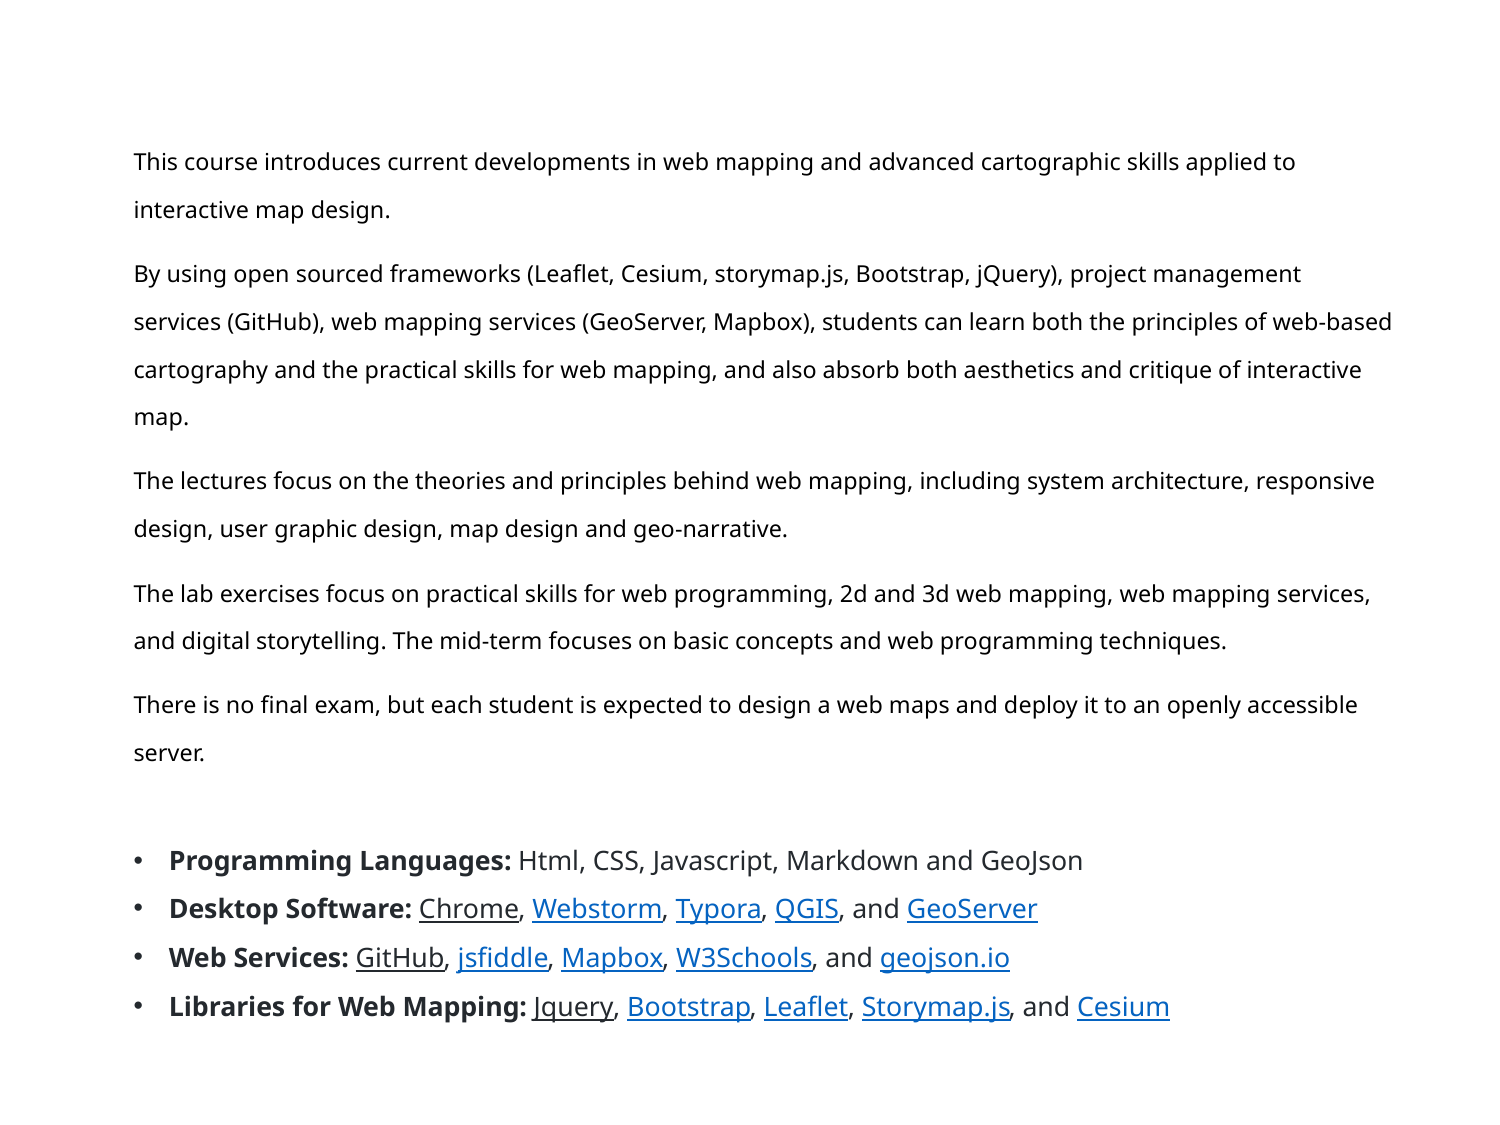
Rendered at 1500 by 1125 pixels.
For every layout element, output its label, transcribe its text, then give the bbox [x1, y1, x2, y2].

list This course introduces current developments in web mapping and advanced cartographic skills applied to interactive map design. By using open sourced frameworks (Leaflet, Cesium, storymap.js, Bootstrap, jQuery), project management services (GitHub), web mapping services (GeoServer, Mapbox), students can learn both the principles of web-based cartography and the practical skills for web mapping, and also absorb both aesthetics and critique of interactive map. The lectures focus on the theories and principles behind web mapping, including system architecture, responsive design, user graphic design, map design and geo-narrative. The lab exercises focus on practical skills for web programming, 2d and 3d web mapping, web mapping services, and digital storytelling. The mid-term focuses on basic concepts and web programming techniques. There is no final exam, but each student is expected to design a web maps and deploy it to an openly accessible server. Programming Languages: Html, CSS, Javascript, Markdown and GeoJson Desktop Software: Chrome, Webstorm, Typora, QGIS, and GeoServer Web Services: GitHub, jsfiddle, Mapbox, W3Schools, and geojson.io Libraries for Web Mapping: Jquery, Bootstrap, Leaflet, Storymap.js, and Cesium [118, 120, 1413, 1033]
